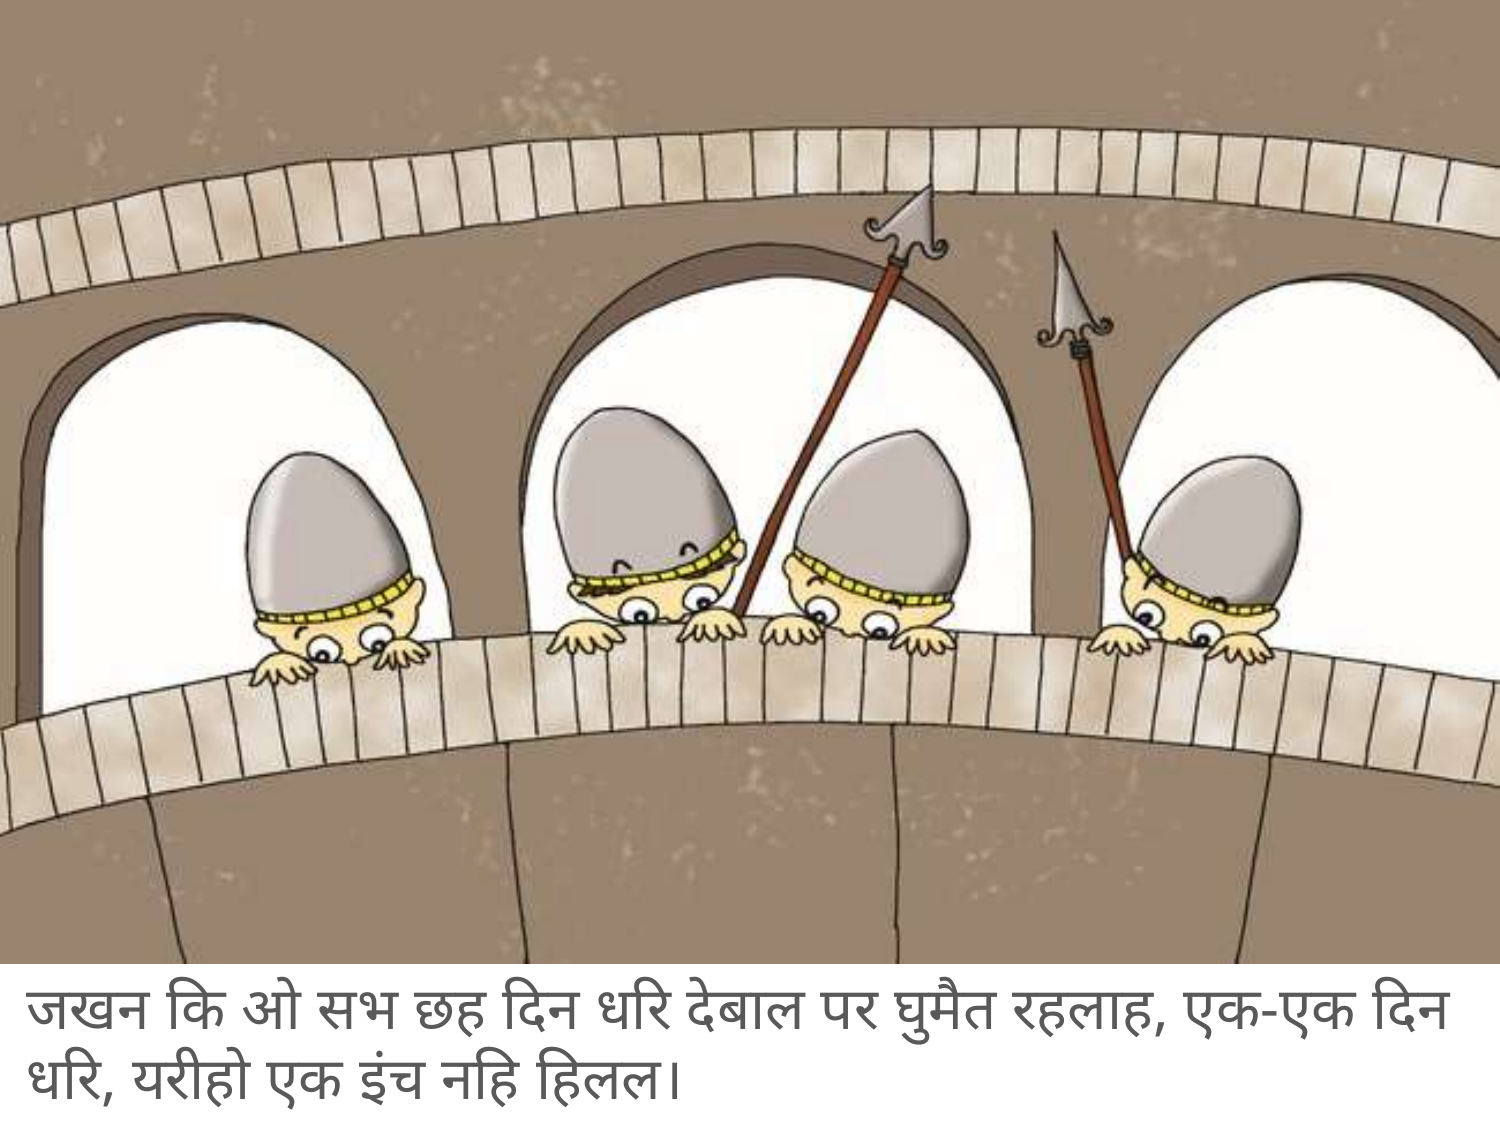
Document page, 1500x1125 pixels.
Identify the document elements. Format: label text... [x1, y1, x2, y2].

text_box जखन कि ओ सभ छह दिन धरि देबाल पर घुमैत रहलाह, एक-एक दिन धरि, यरीहो एक इंच नहि हिलल। [11, 972, 1498, 1119]
picture [0, 0, 1500, 965]
